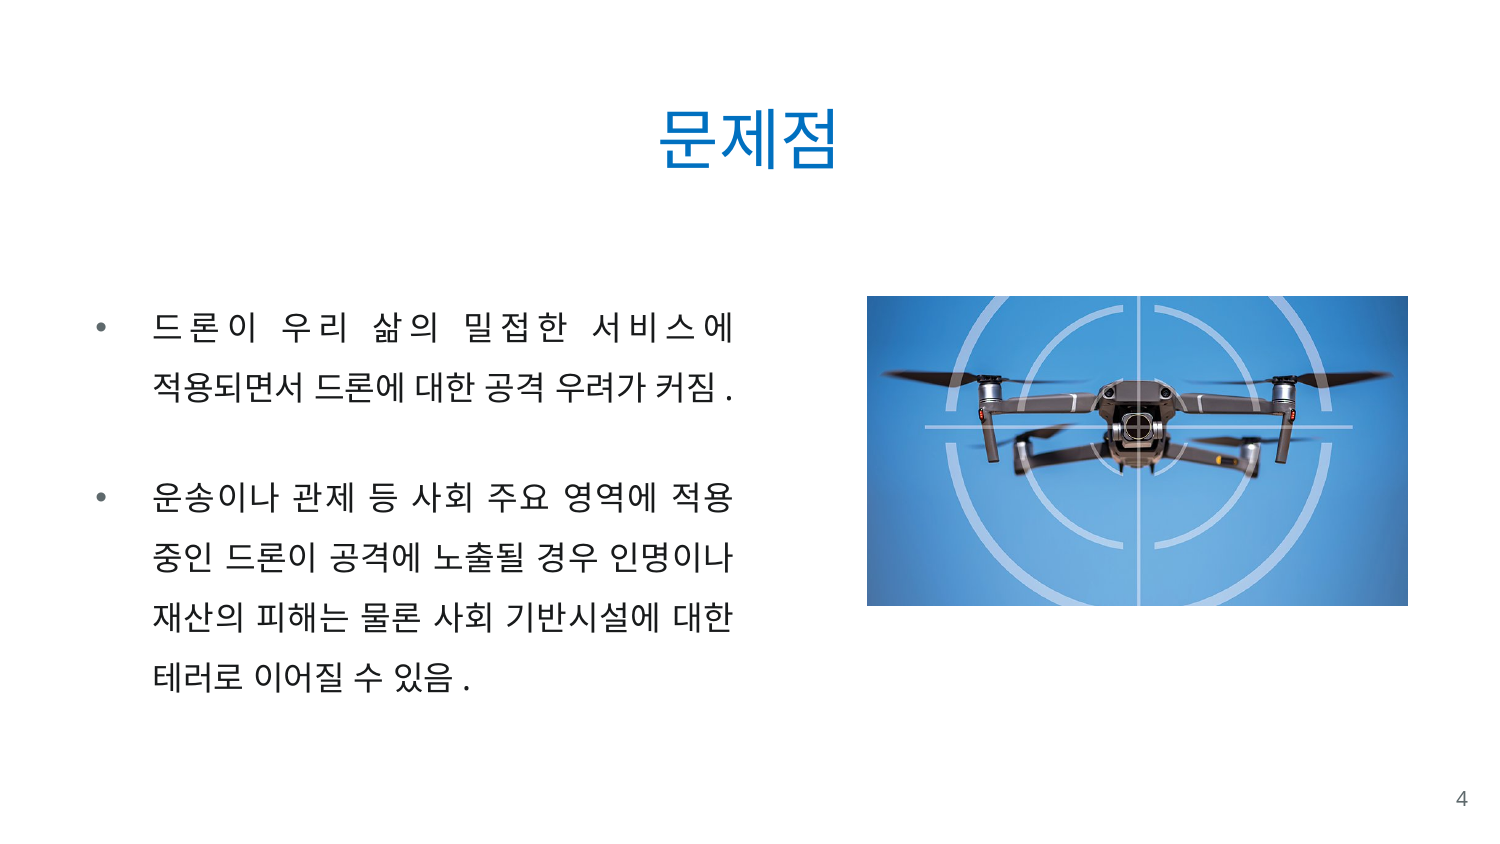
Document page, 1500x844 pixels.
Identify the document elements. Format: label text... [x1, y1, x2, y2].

list 드론이 우리 삶의 밀접한 서비스에 적용되면서 드론에 대한 공격 우려가 커짐. 운송이나 관제 등 사회 주요 영역에 적용 중인 드론이 공격에 노출될 경우 인명이나 재산의 피해는 물론 사회 기반시설에 대한 테러로 이어질 수 있음. [71, 272, 750, 760]
picture [866, 295, 1409, 606]
slide_number 4 [1392, 767, 1483, 833]
title 문제점 [103, 44, 1397, 231]
